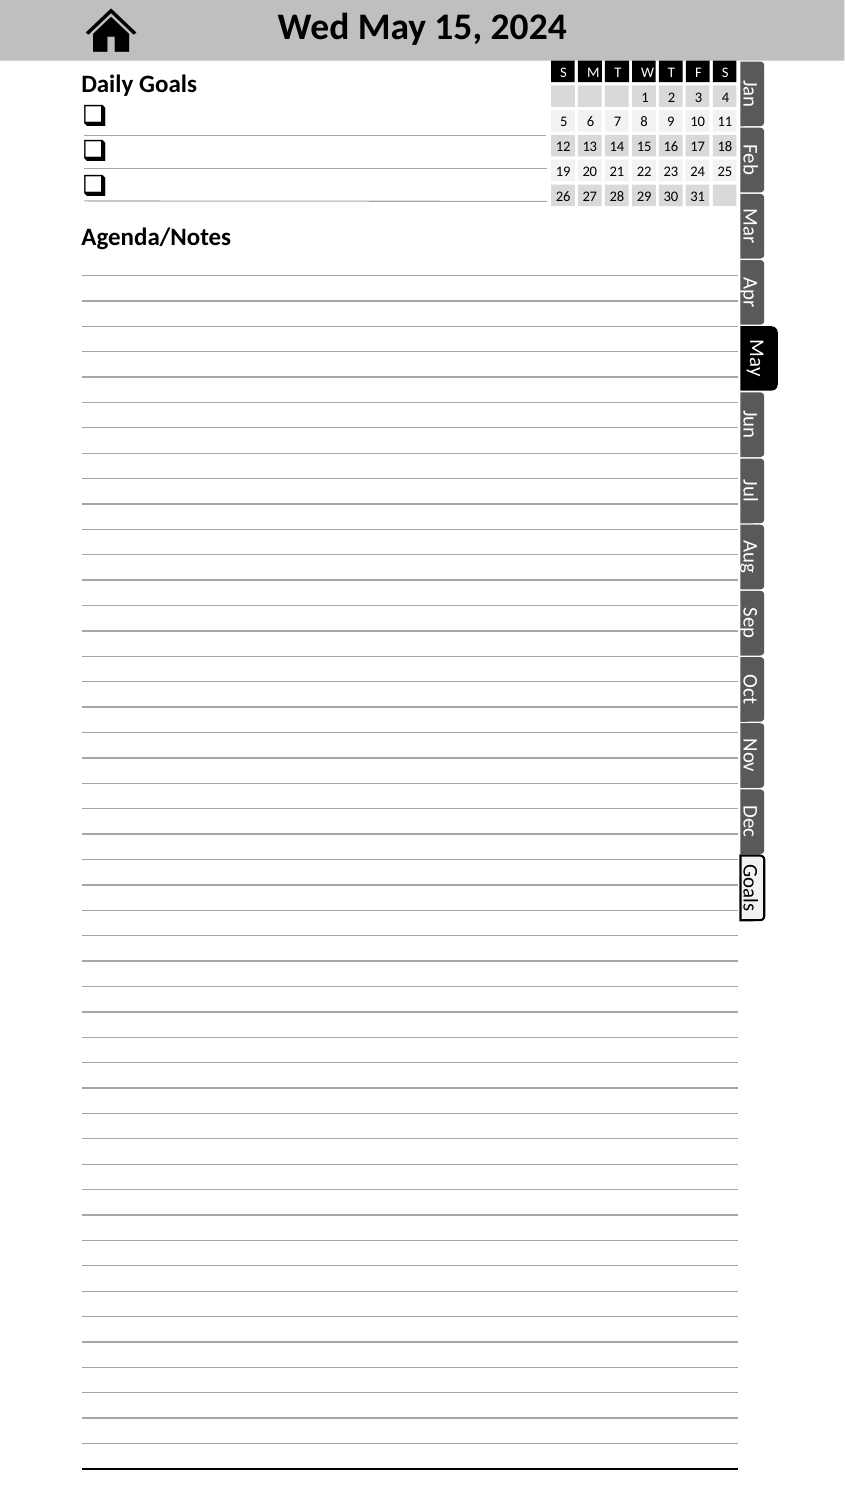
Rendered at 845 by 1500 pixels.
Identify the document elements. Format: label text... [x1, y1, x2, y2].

list Wed May 15, 2024 [190, 0, 655, 61]
picture [82, 1, 140, 59]
